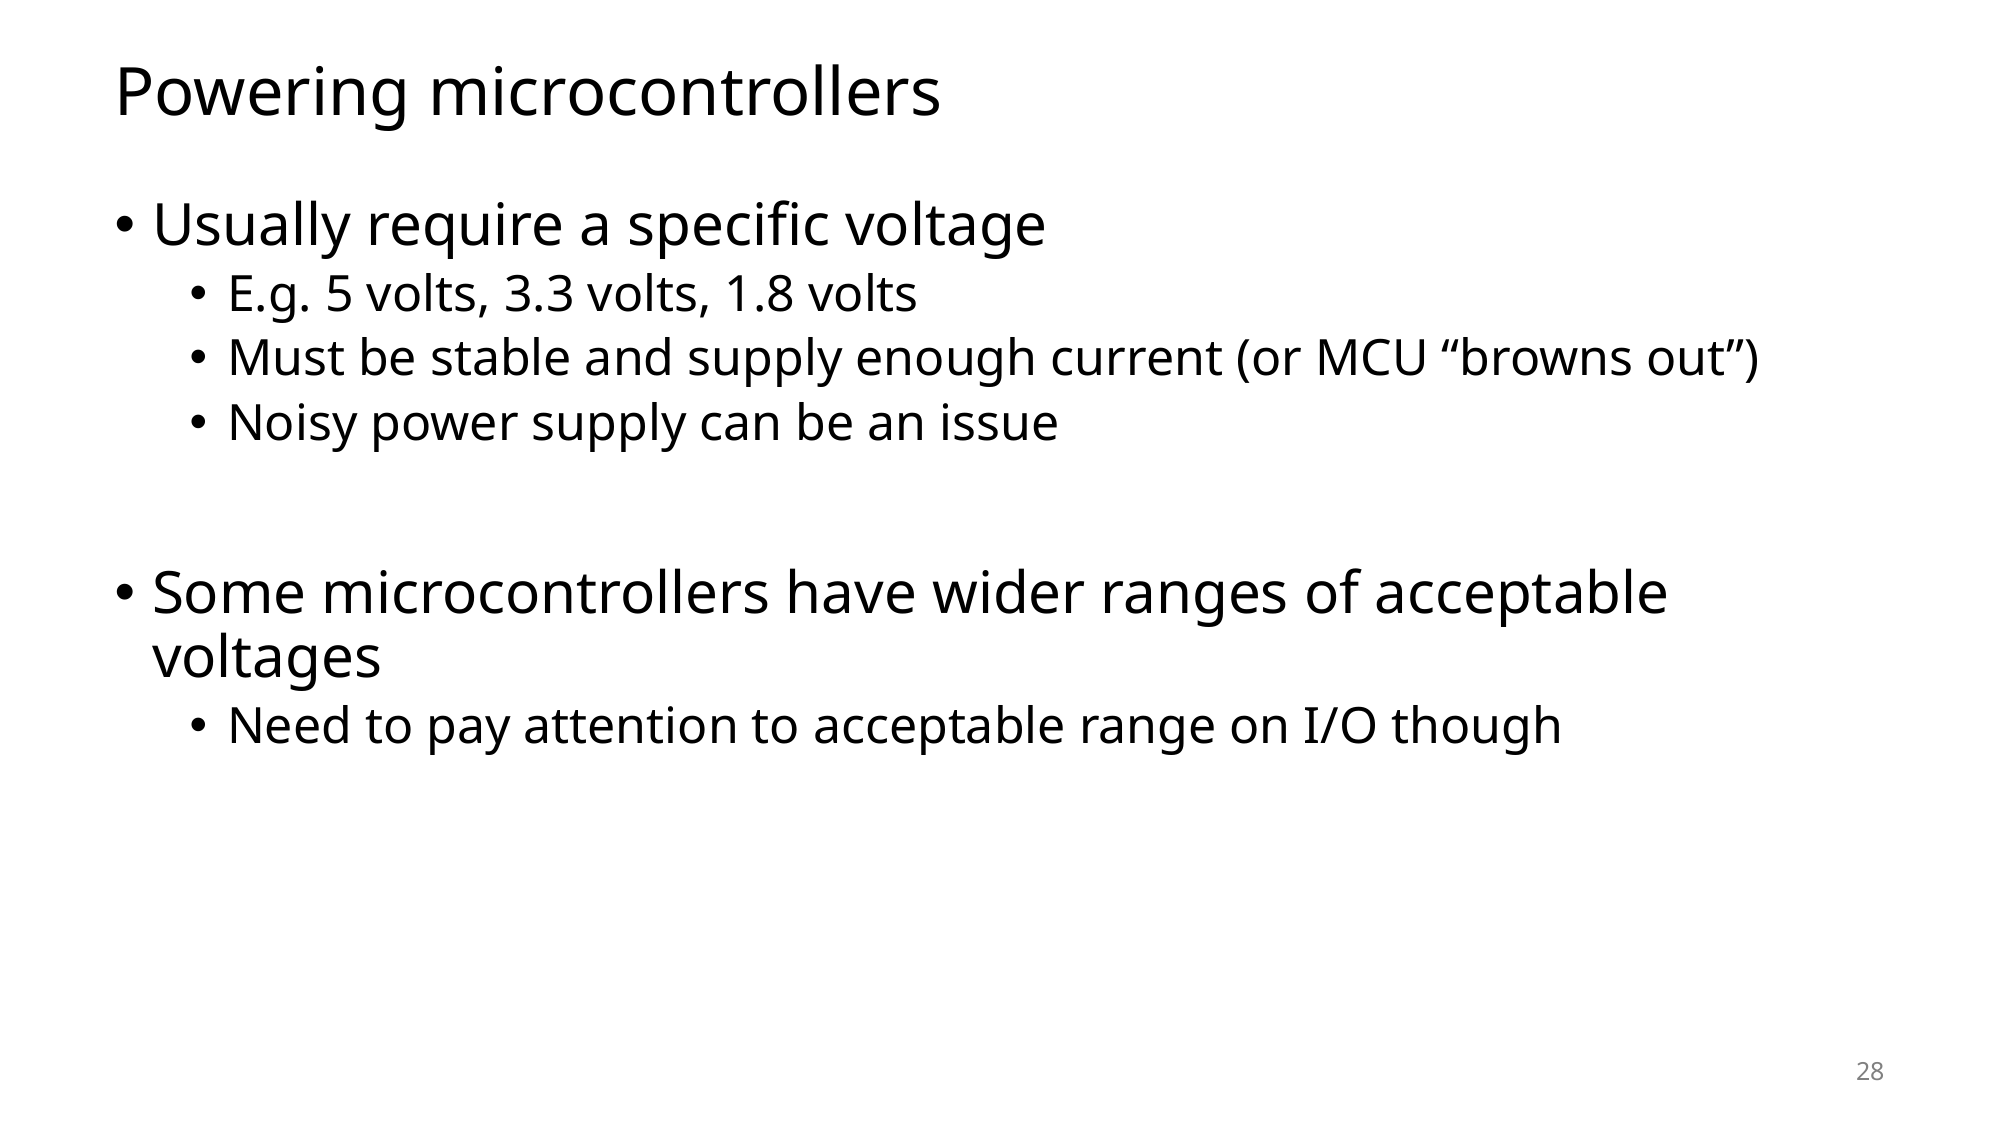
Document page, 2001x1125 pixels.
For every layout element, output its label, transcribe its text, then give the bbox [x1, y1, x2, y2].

list Usually require a specific voltage E.g. 5 volts, 3.3 volts, 1.8 volts Must be stable and supply enough current (or MCU “browns out”) Noisy power supply can be an issue Some microcontrollers have wider ranges of acceptable voltages Need to pay attention to acceptable range on I/O though [99, 187, 1900, 1013]
slide_number 28 [1749, 1042, 1900, 1103]
title Powering microcontrollers [99, 37, 1900, 150]
